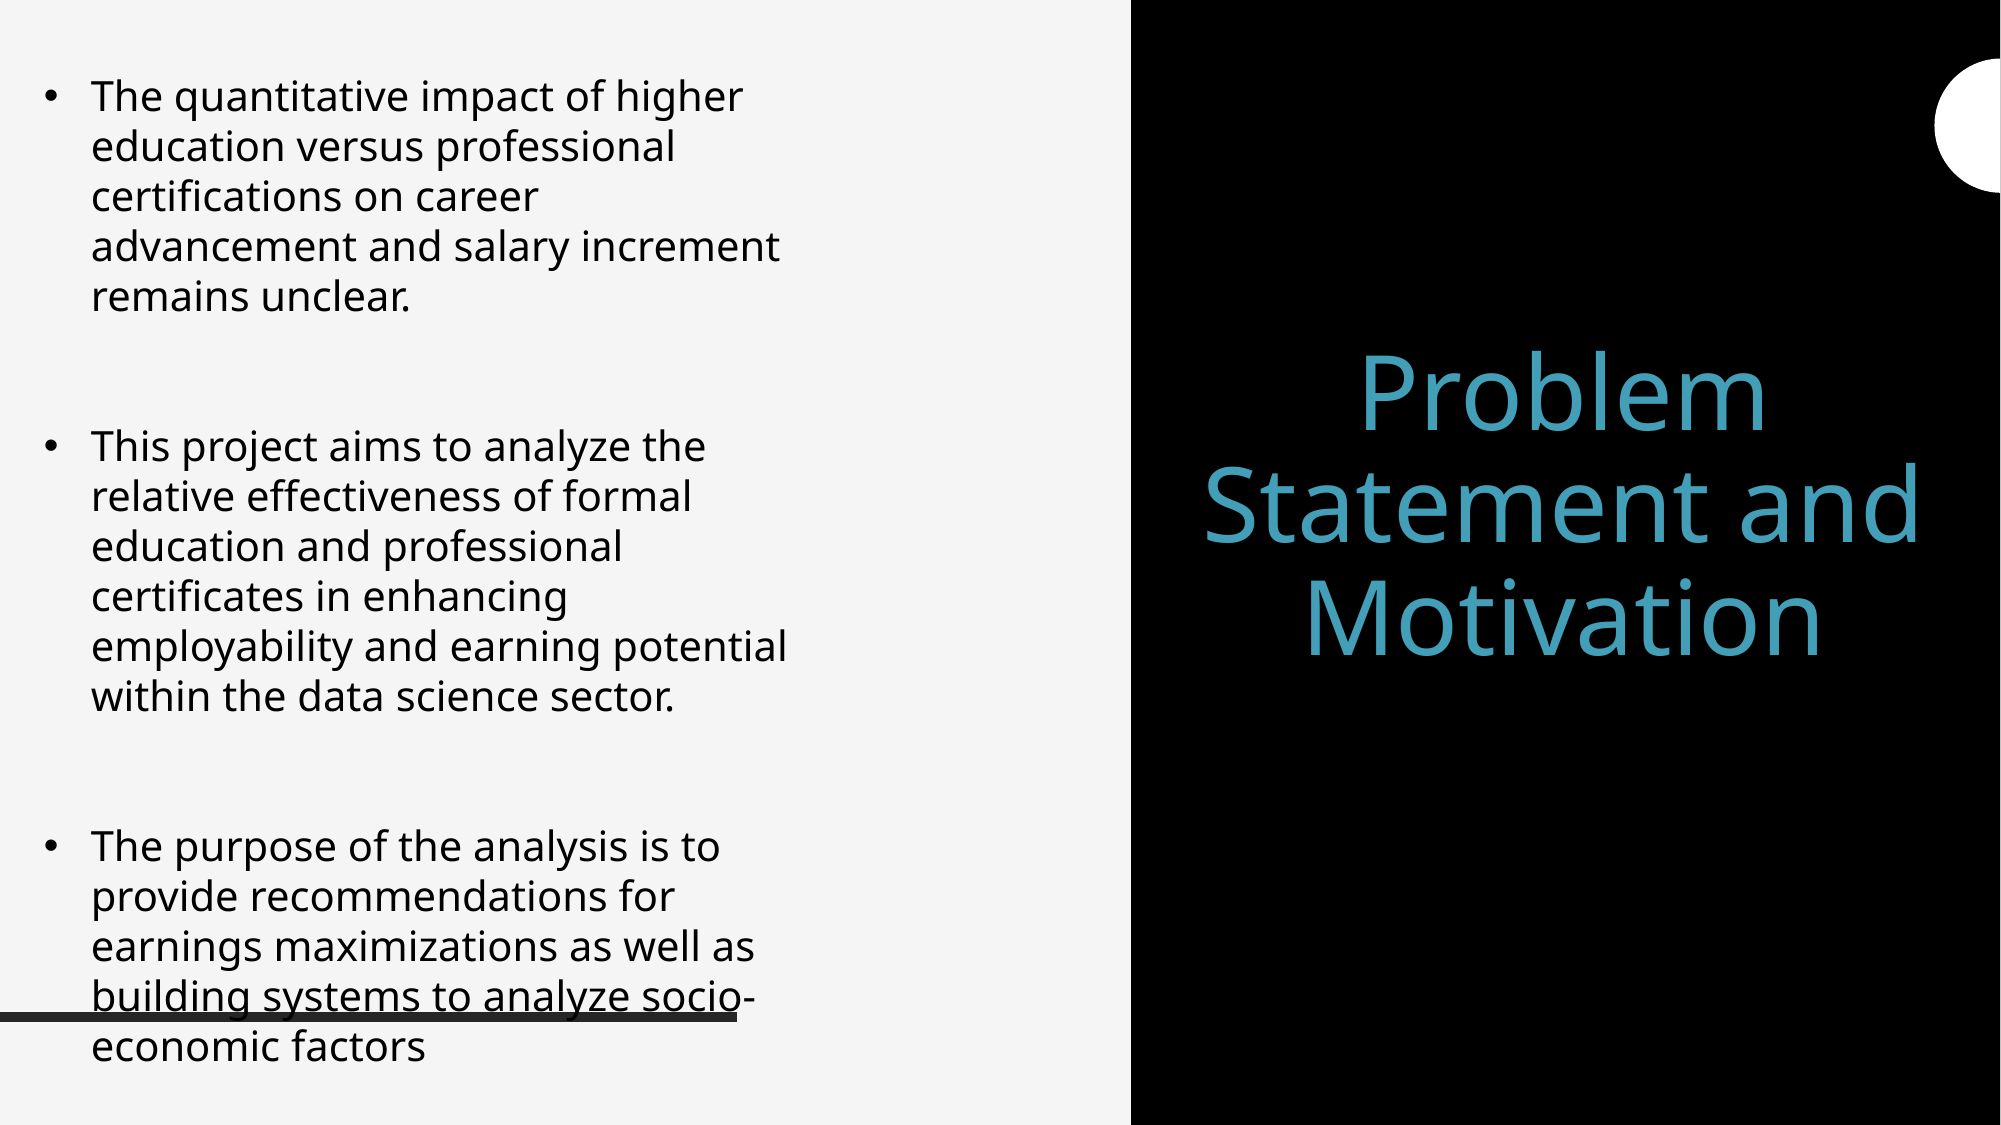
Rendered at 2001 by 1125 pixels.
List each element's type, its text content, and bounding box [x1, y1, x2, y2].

title Problem Statement and Motivation [1183, 312, 1945, 706]
text_box The quantitative impact of higher education versus professional certifications on career advancement and salary increment remains unclear. This project aims to analyze the relative effectiveness of formal education and professional certificates in enhancing employability and earning potential within the data science sector. The purpose of the analysis is to provide recommendations for earnings maximizations as well as building systems to analyze socio-economic factors [29, 62, 817, 1078]
